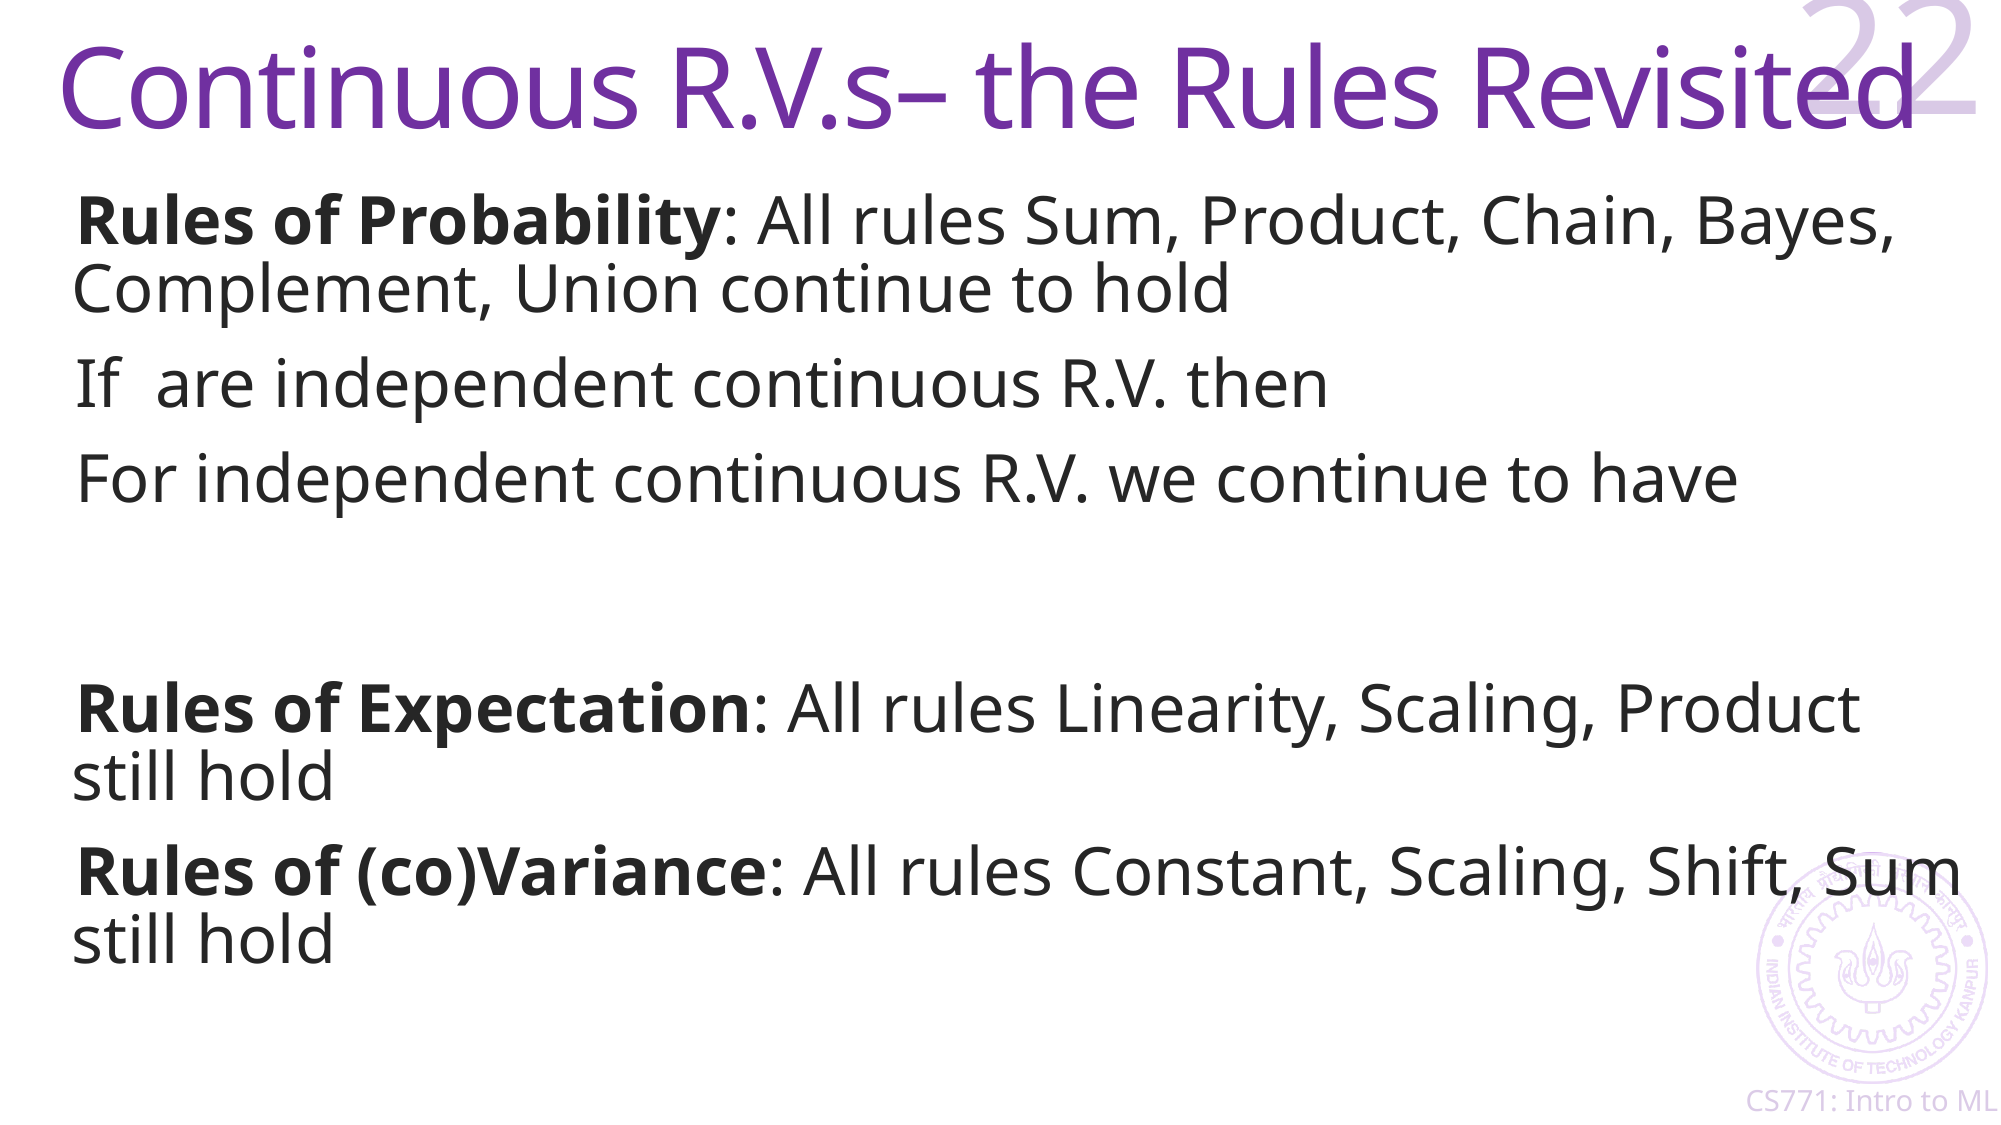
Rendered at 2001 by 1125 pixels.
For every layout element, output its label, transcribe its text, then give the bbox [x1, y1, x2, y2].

title Continuous R.V.s– the Rules Revisited [41, 5, 1945, 183]
slide_number 22 [1520, 6, 2000, 183]
